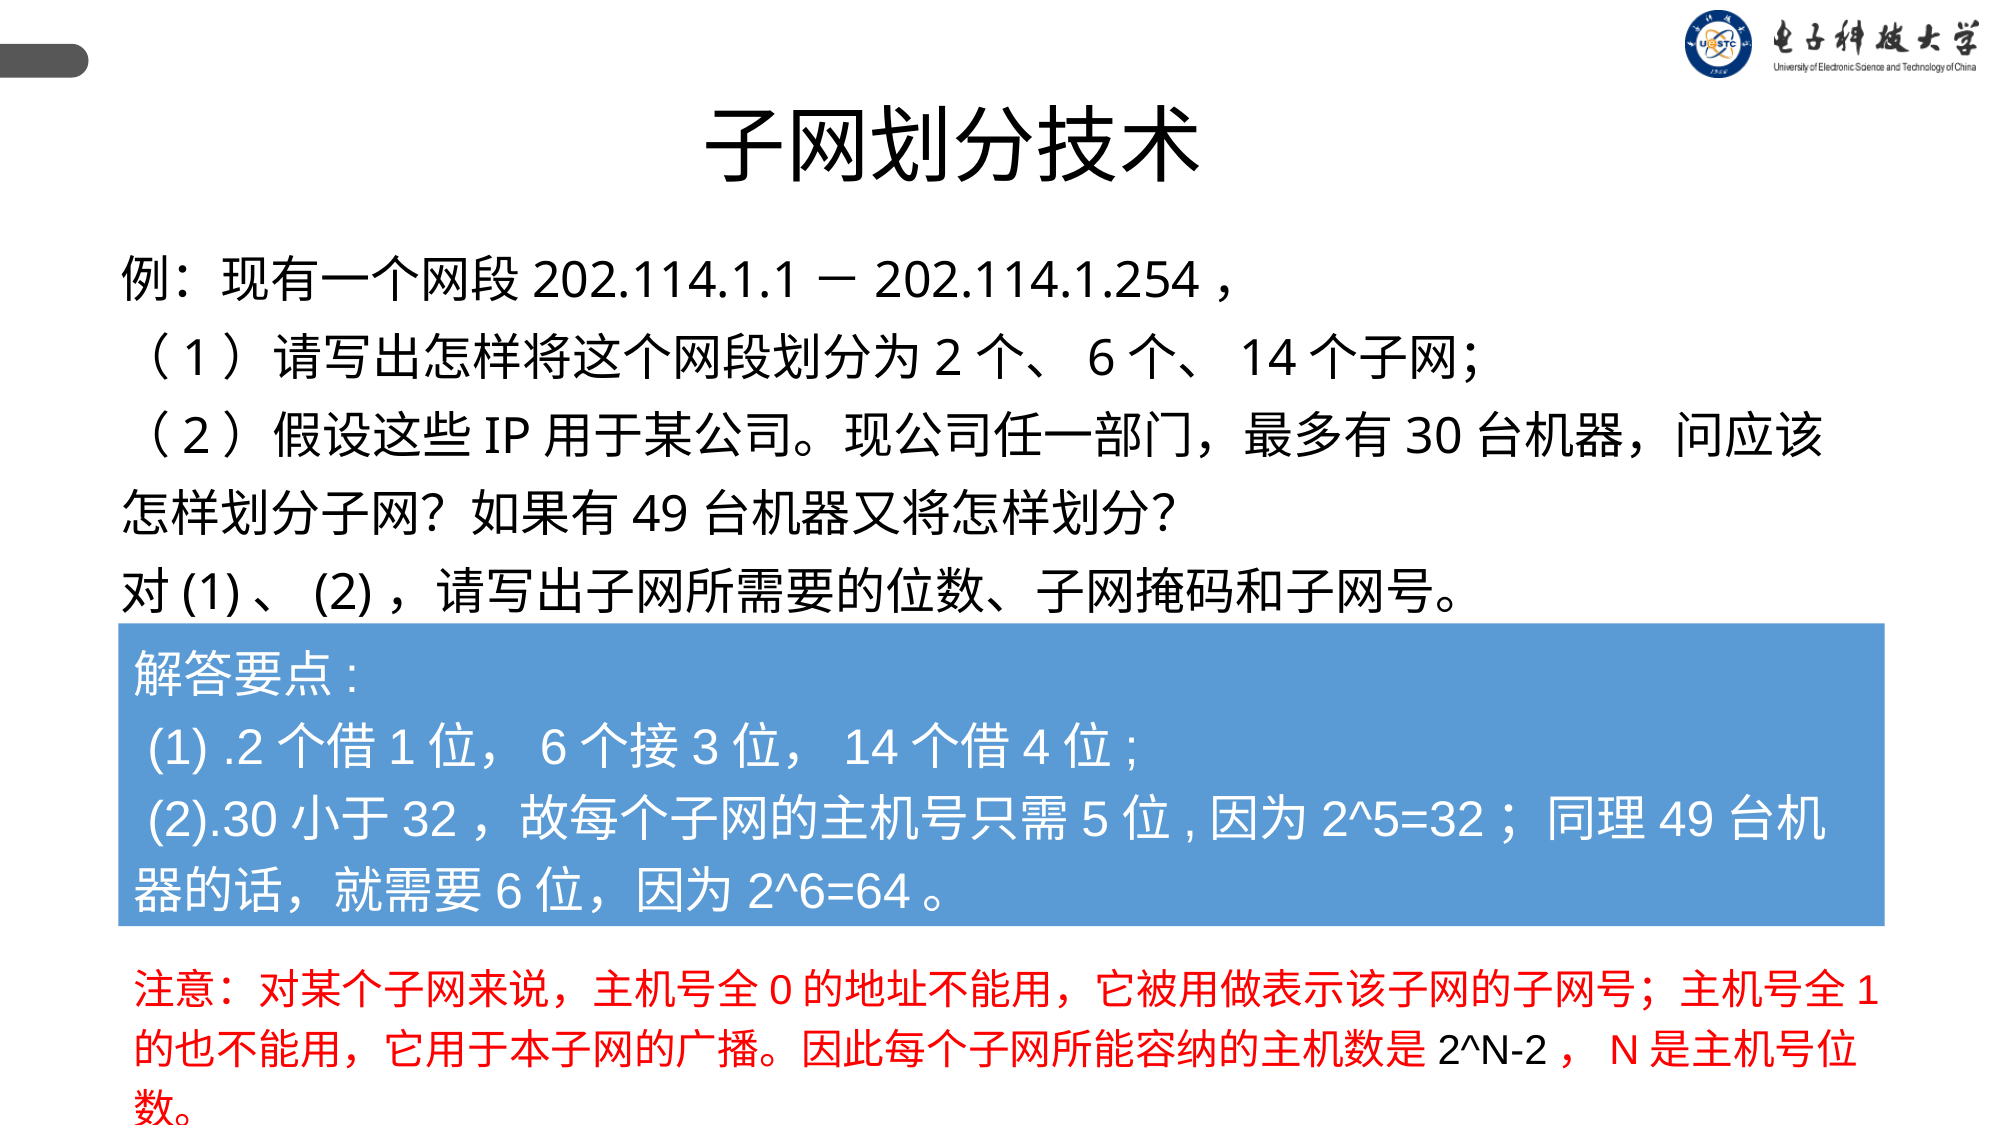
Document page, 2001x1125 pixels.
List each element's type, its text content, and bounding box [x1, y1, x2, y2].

text_box 例：现有一个网段202.114.1.1－202.114.1.254， （1）请写出怎样将这个网段划分为2个、6个、14个子网； （2）假设这些IP用于某公司。现公司任一部门，最多有30台机器，问应该怎样划分子网？如果有49台机器又将怎样划分？ 对(1)、(2)，请写出子网所需要的位数、子网掩码和子网号。 [105, 222, 1861, 627]
text_box 解答要点: (1) .2个借1位，6个接3位，14个借4位; (2).30小于32，故每个子网的主机号只需5位,因为2^5=32；同理49台机器的话，就需要6位，因为2^6=64。 [118, 623, 1885, 927]
text_box 子网划分技术 [318, 96, 1587, 222]
text_box 注意：对某个子网来说，主机号全0的地址不能用，它被用做表示该子网的子网号；主机号全1的也不能用，它用于本子网的广播。因此每个子网所能容纳的主机数是2^N-2，N是主机号位数。 [118, 945, 1898, 1125]
picture [1685, 10, 1979, 78]
